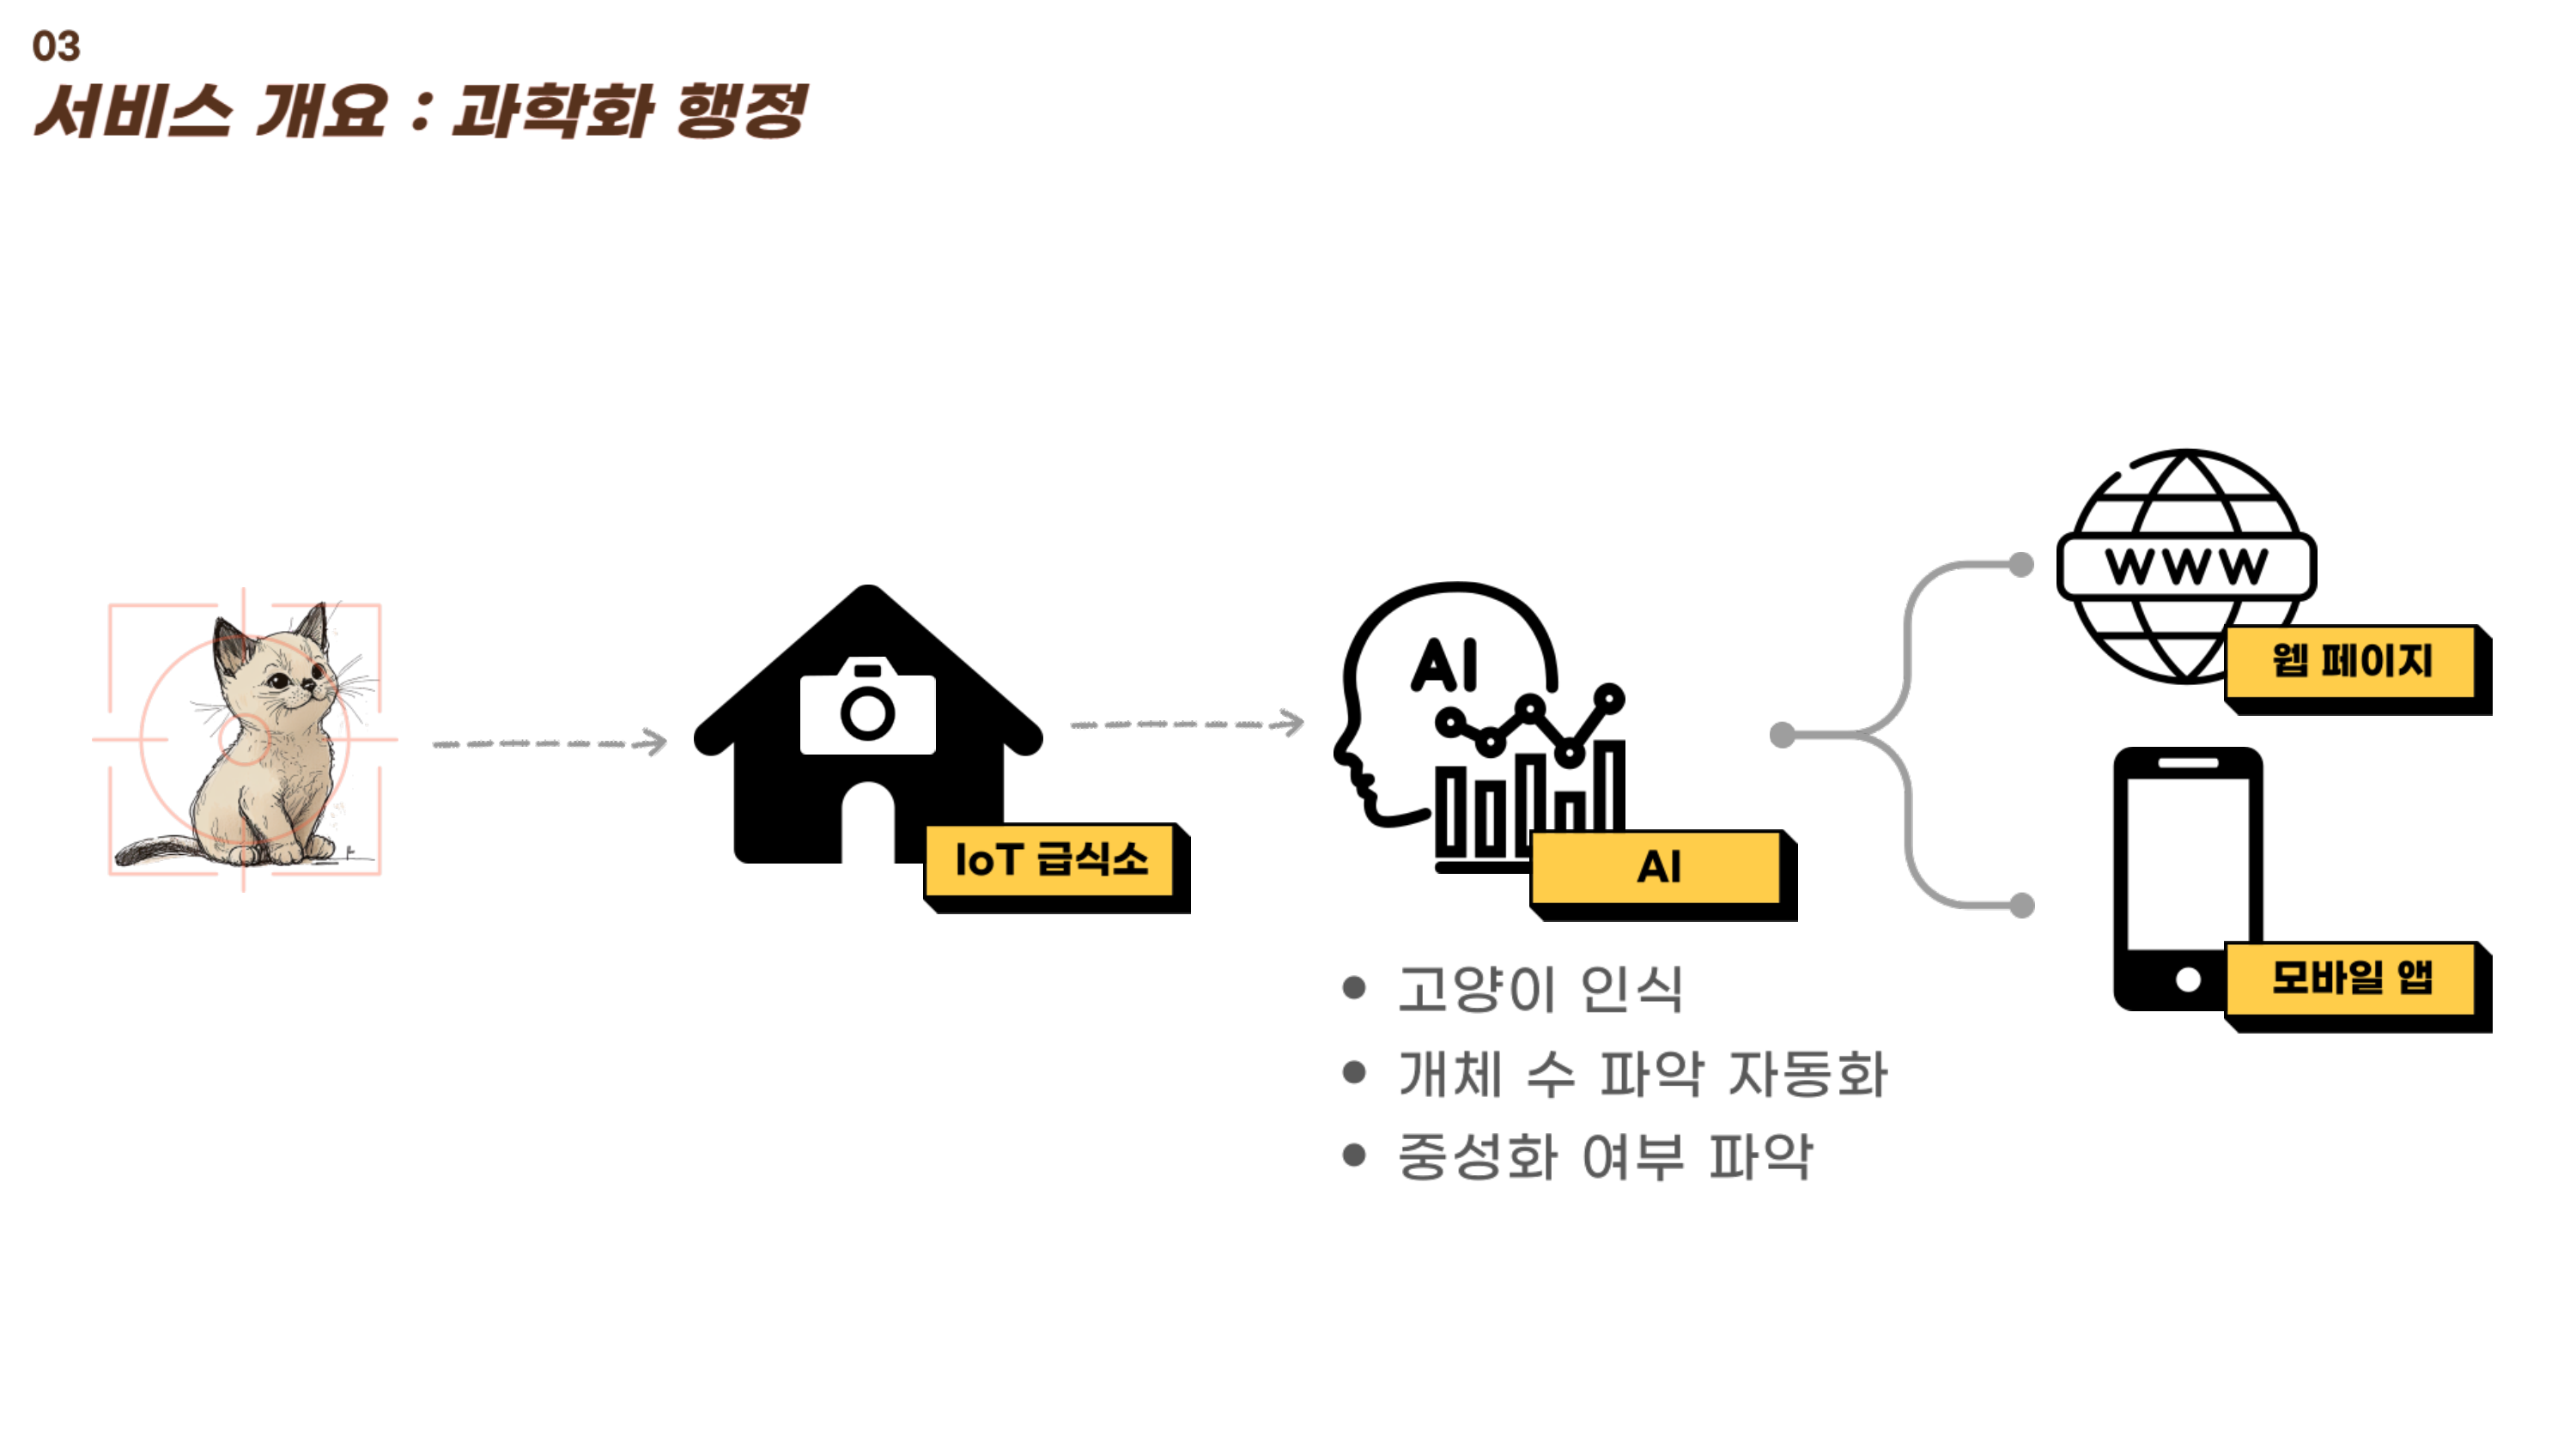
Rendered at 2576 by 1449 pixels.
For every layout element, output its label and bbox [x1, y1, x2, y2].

text_box [1769, 436, 2493, 1034]
text_box [72, 551, 419, 898]
picture [1325, 946, 1919, 1210]
picture [27, 19, 816, 152]
text_box [419, 585, 1052, 915]
text_box [1056, 581, 1765, 922]
